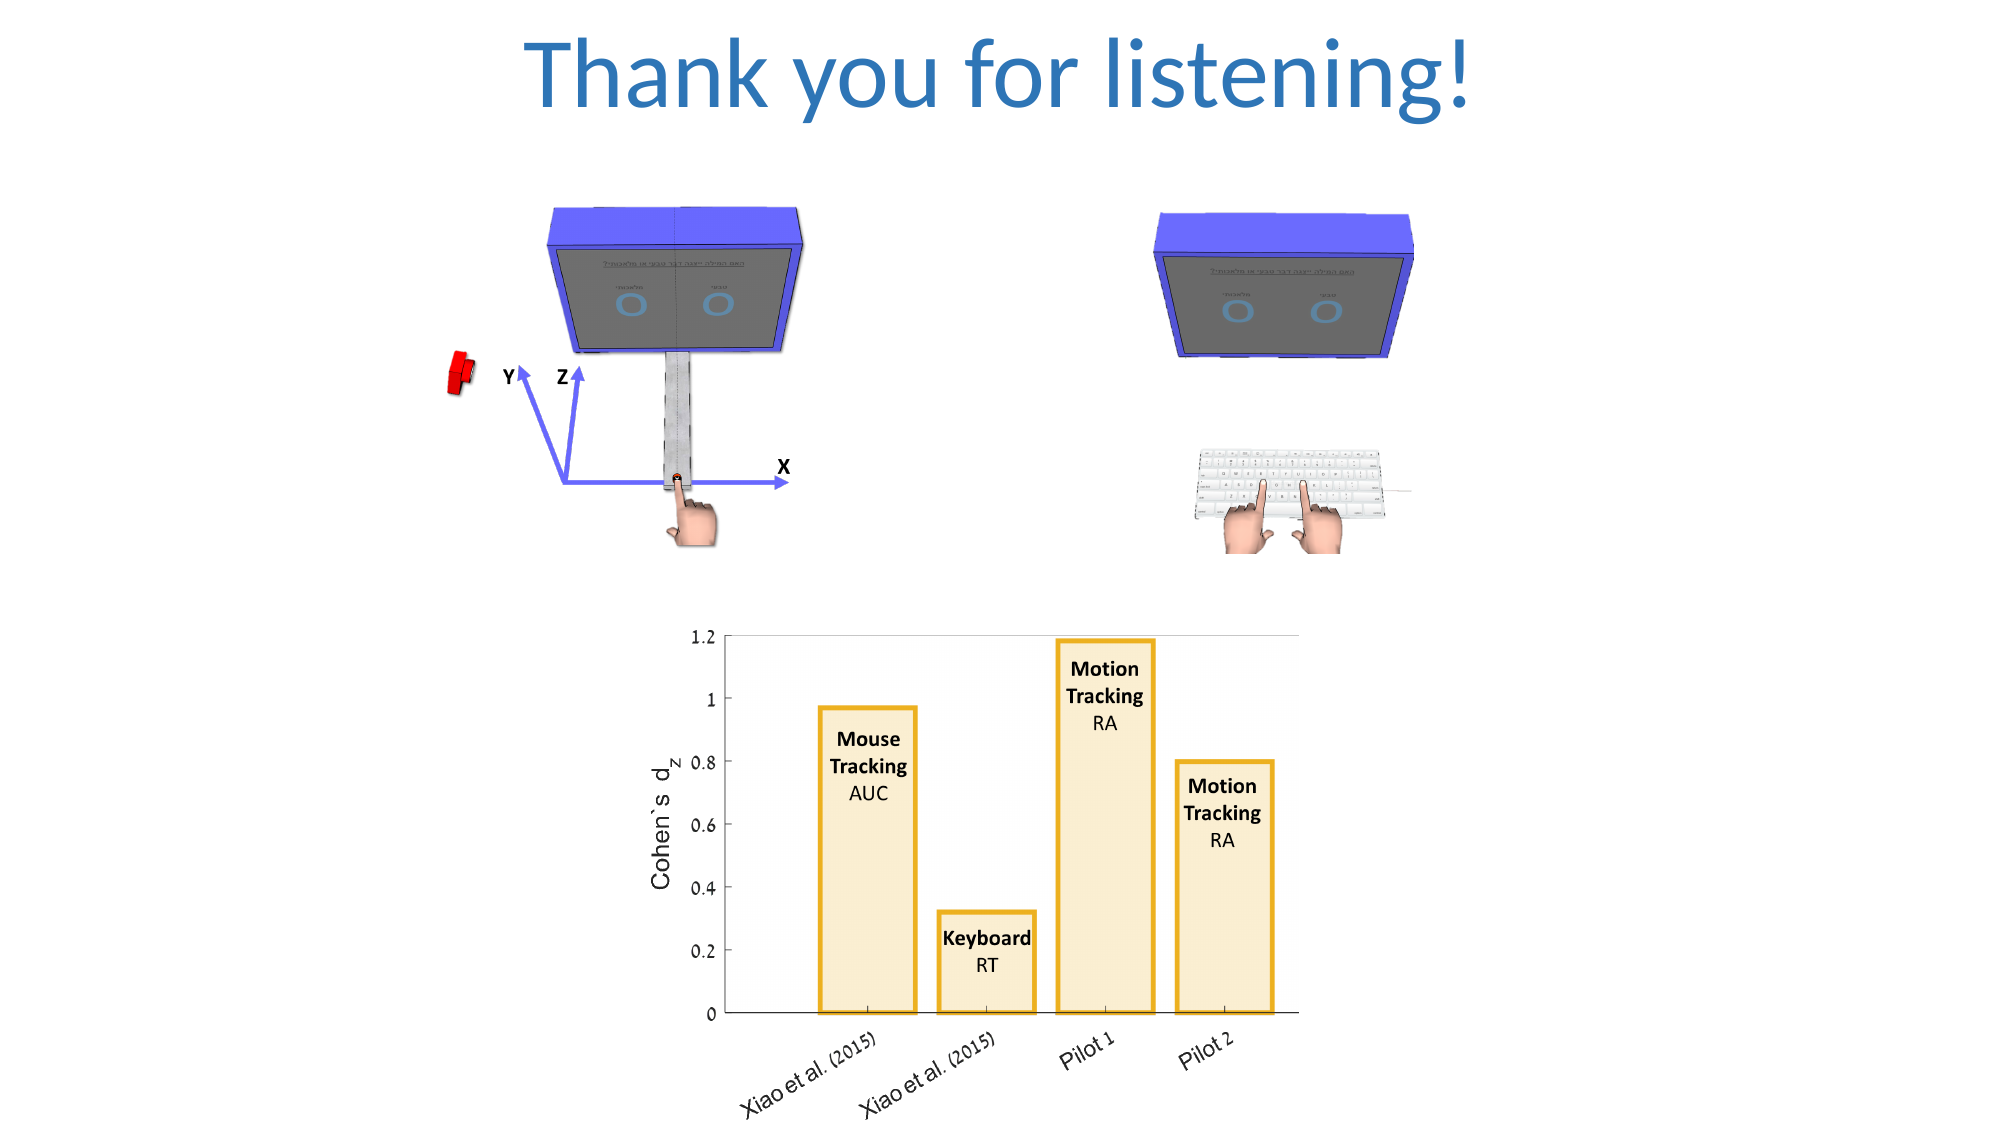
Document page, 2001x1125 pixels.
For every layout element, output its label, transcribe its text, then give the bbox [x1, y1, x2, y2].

text_box Thank you for listening! [0, 0, 2000, 135]
picture [617, 595, 1299, 1125]
picture [428, 198, 876, 554]
picture [1141, 206, 1420, 554]
